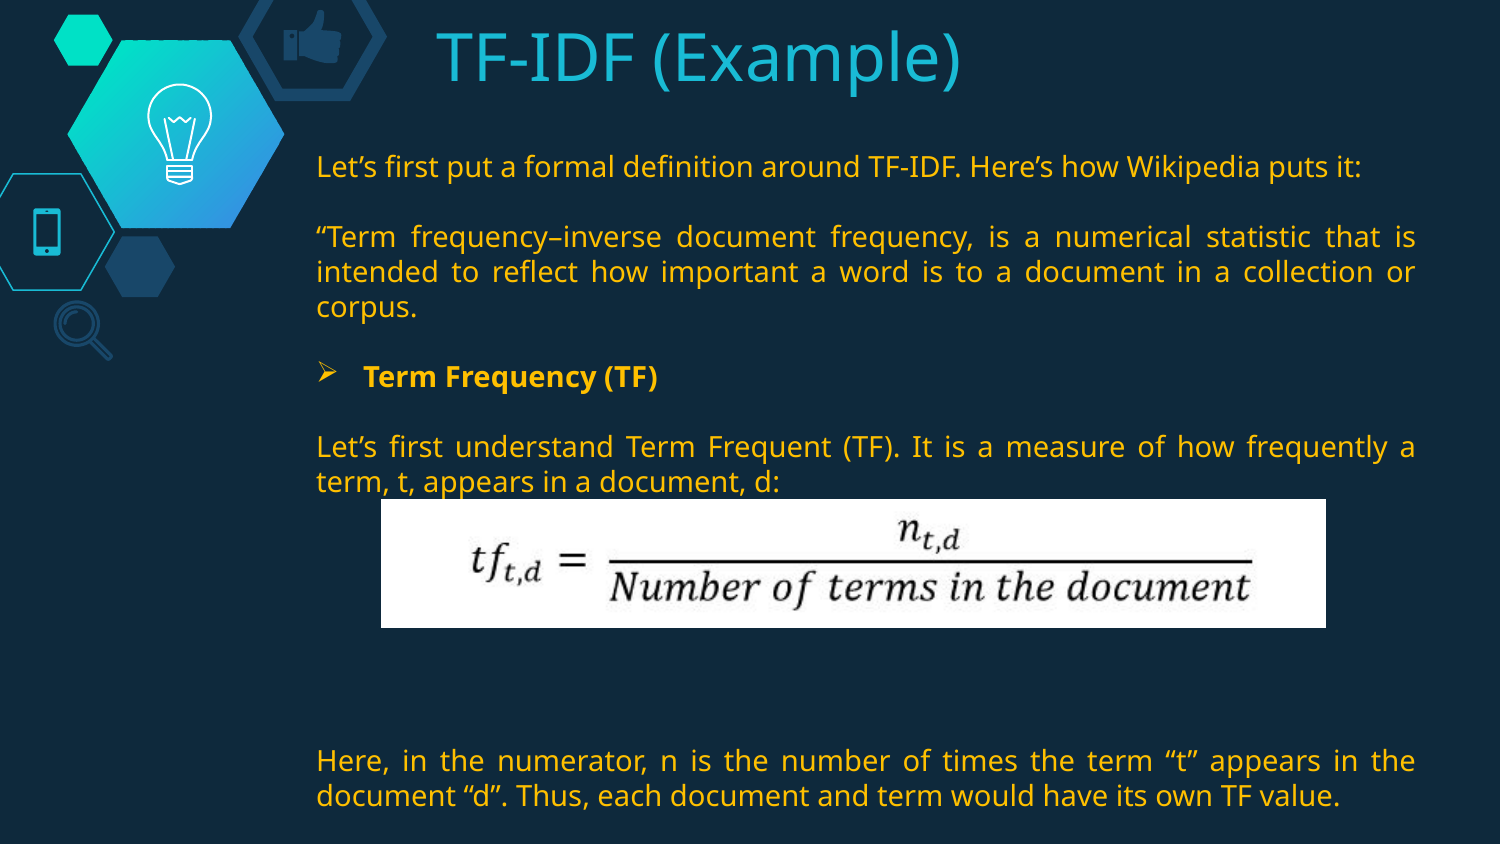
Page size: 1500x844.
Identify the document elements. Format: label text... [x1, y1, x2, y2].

picture [381, 499, 1326, 629]
text_box Let’s first put a formal definition around TF-IDF. Here’s how Wikipedia puts it: “Term frequency–inverse document frequency, is a numerical statistic that is intended to reflect how important a word is to a document in a collection or corpus. Term Frequency (TF) Let’s first understand Term Frequent (TF). It is a measure of how frequently a term, t, appears in a document, d: Here, in the numerator, n is the number of times the term “t” appears in the document “d”. Thus, each document and term would have its own TF value. [301, 106, 1432, 844]
title TF-IDF (Example) [421, 16, 1493, 110]
